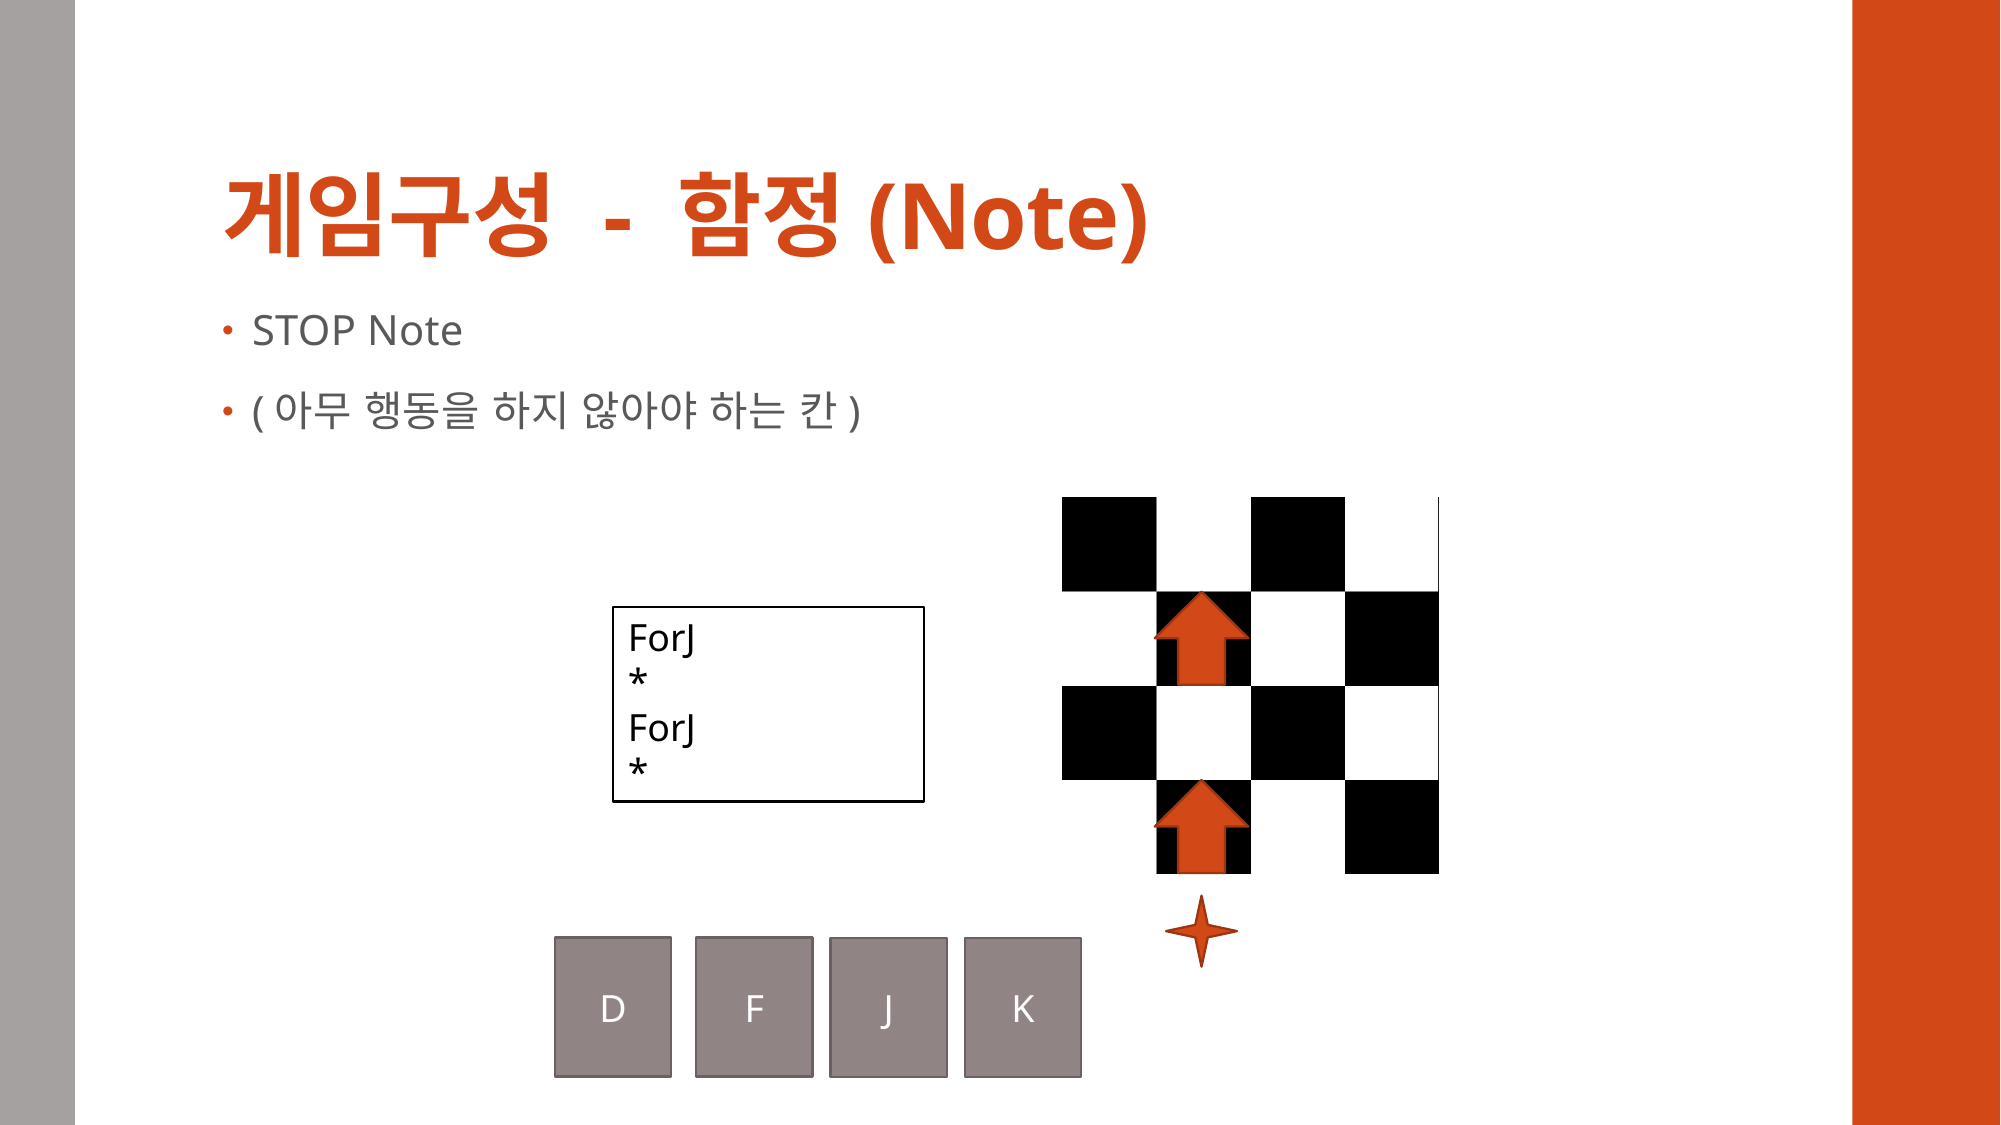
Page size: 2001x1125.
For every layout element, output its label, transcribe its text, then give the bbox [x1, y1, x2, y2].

text_box D [554, 936, 672, 1078]
text_box J [829, 937, 948, 1078]
text_box F [695, 936, 814, 1078]
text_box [1061, 496, 1439, 874]
text_box ForJ * ForJ * [612, 606, 925, 803]
title 게임구성 - 함정(Note) [206, 48, 1797, 278]
text_box K [964, 937, 1082, 1078]
list STOP Note (아무 행동을 하지 않아야 하는 칸) [206, 299, 1617, 1014]
text_box [1164, 894, 1239, 968]
